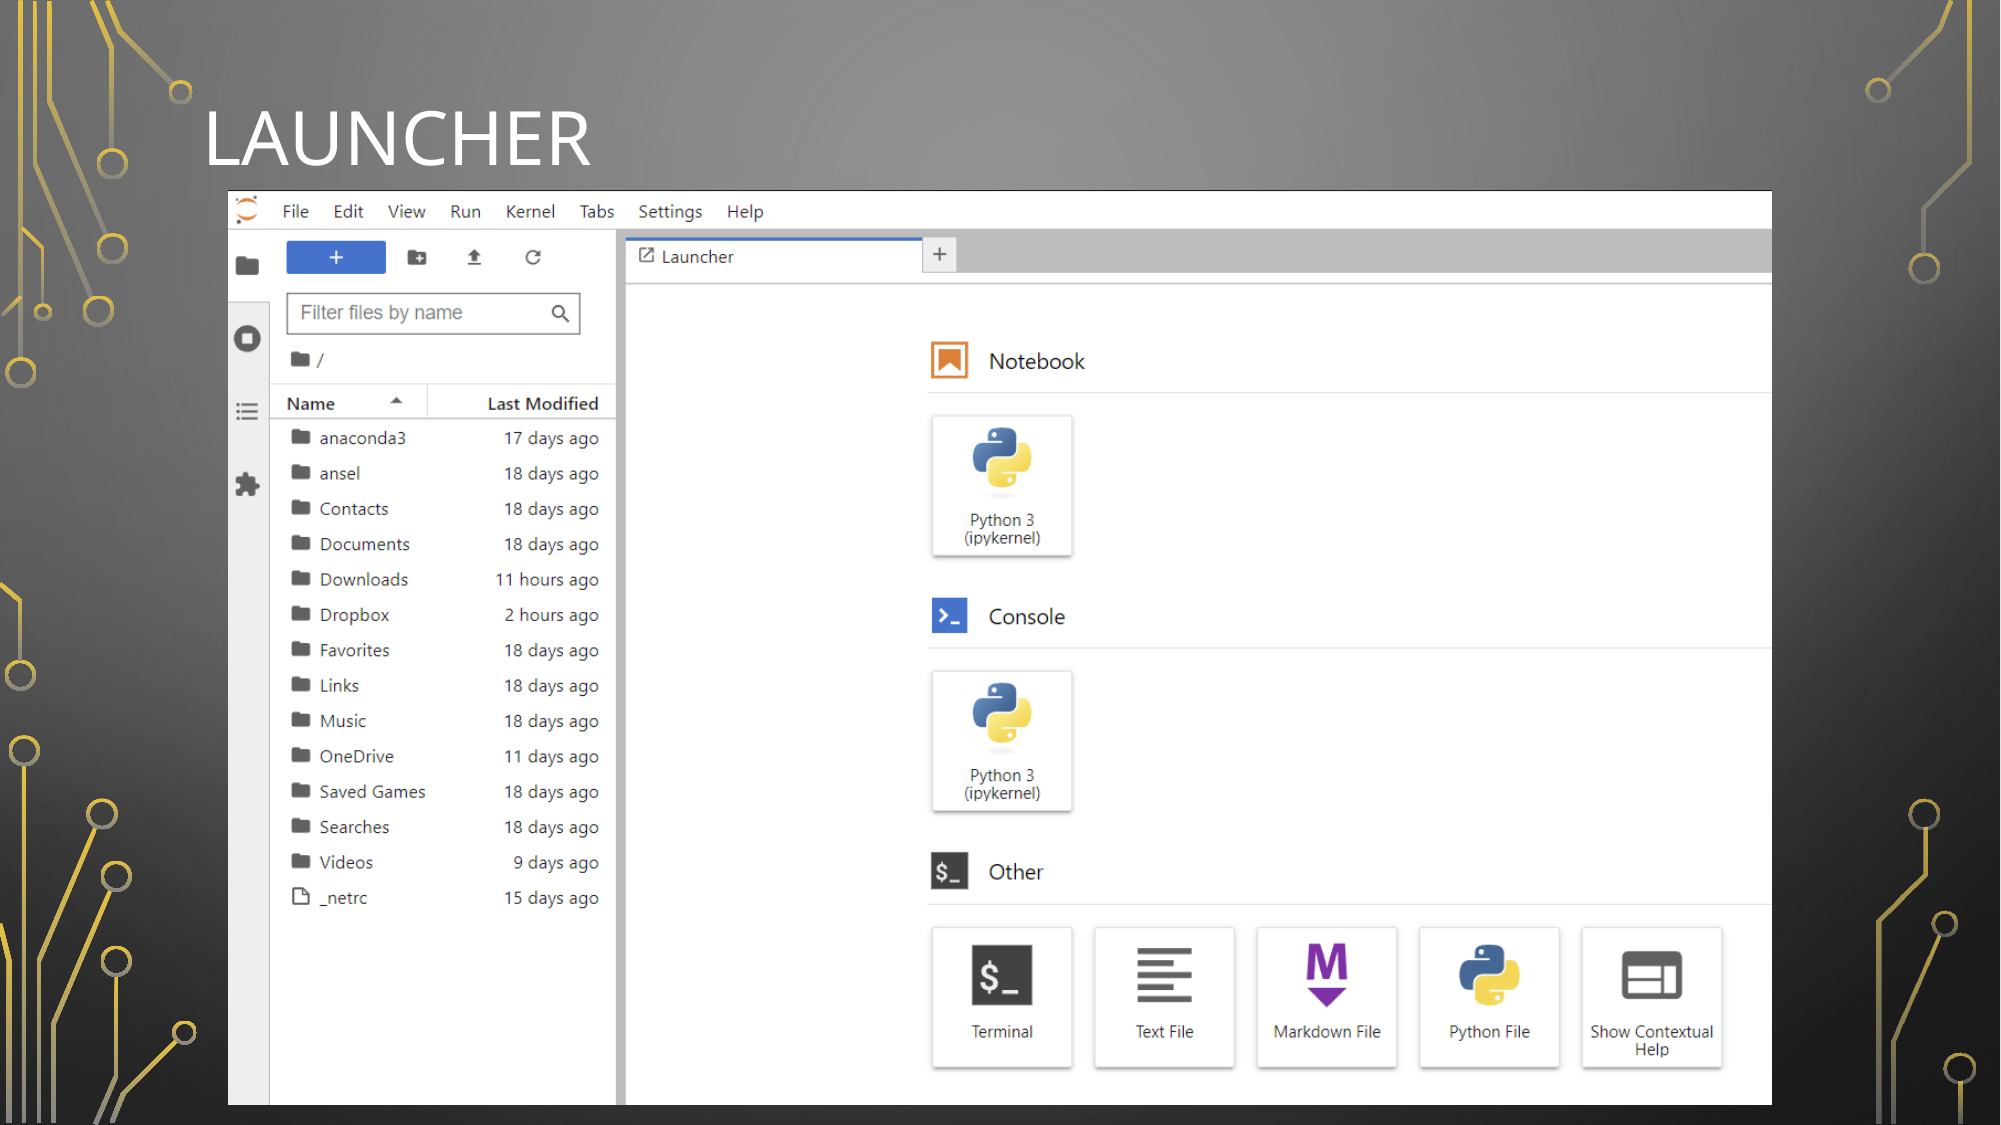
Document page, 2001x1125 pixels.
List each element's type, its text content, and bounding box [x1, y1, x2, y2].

title Launcher [187, 20, 1813, 263]
picture [227, 190, 1772, 1106]
